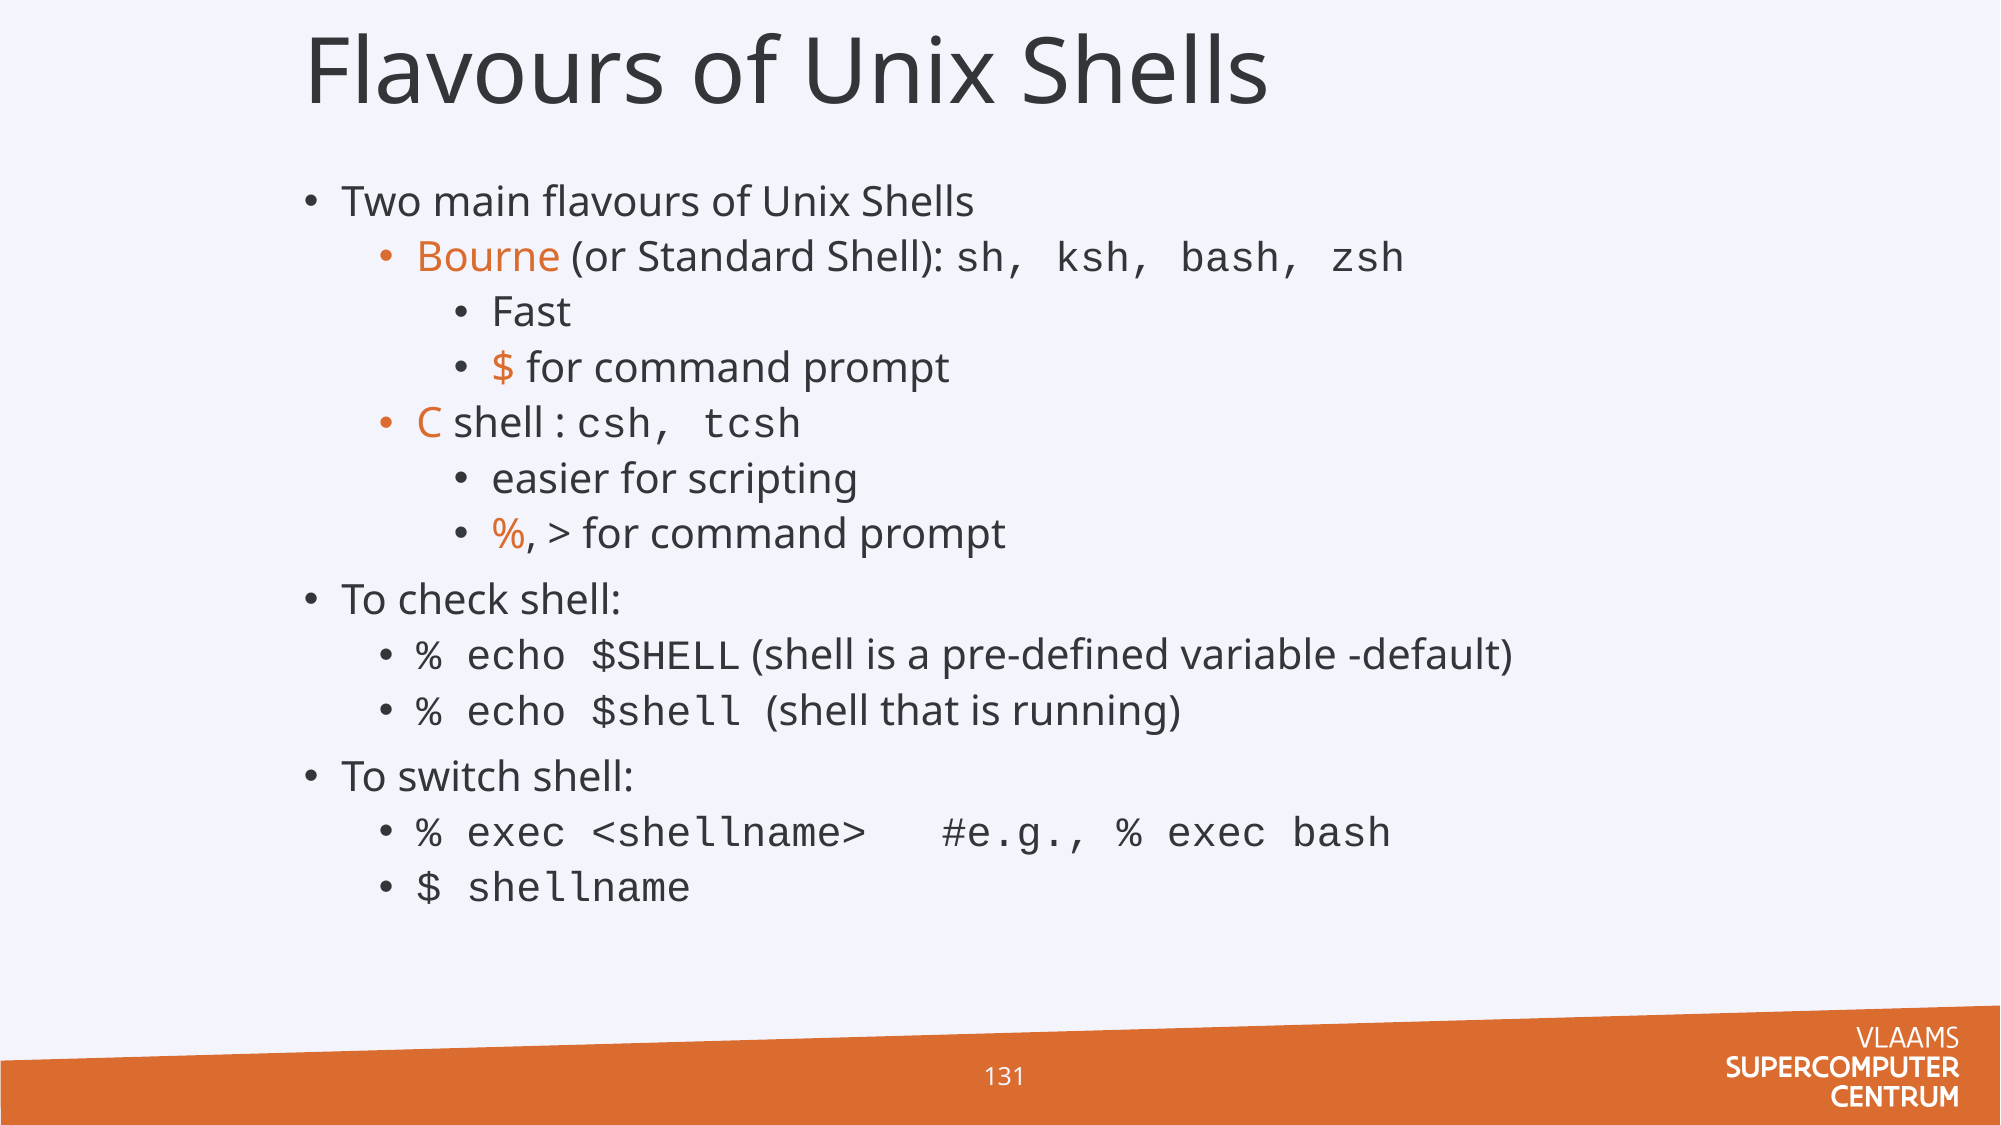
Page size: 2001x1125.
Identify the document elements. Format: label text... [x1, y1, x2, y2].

title Flavours of Unix Shells [288, 0, 1532, 148]
picture [1725, 1021, 1960, 1117]
slide_number 131 [958, 1047, 1042, 1108]
list Two main flavours of Unix Shells Bourne (or Standard Shell): sh, ksh, bash, zsh Fast $ for command prompt C shell : csh, tcsh easier for scripting %, > for command prompt To check shell: % echo $SHELL (shell is a pre-defined variable -default) % echo $shell (shell that is running) To switch shell: % exec <shellname> #e.g., % exec bash $ shellname [288, 172, 1677, 965]
